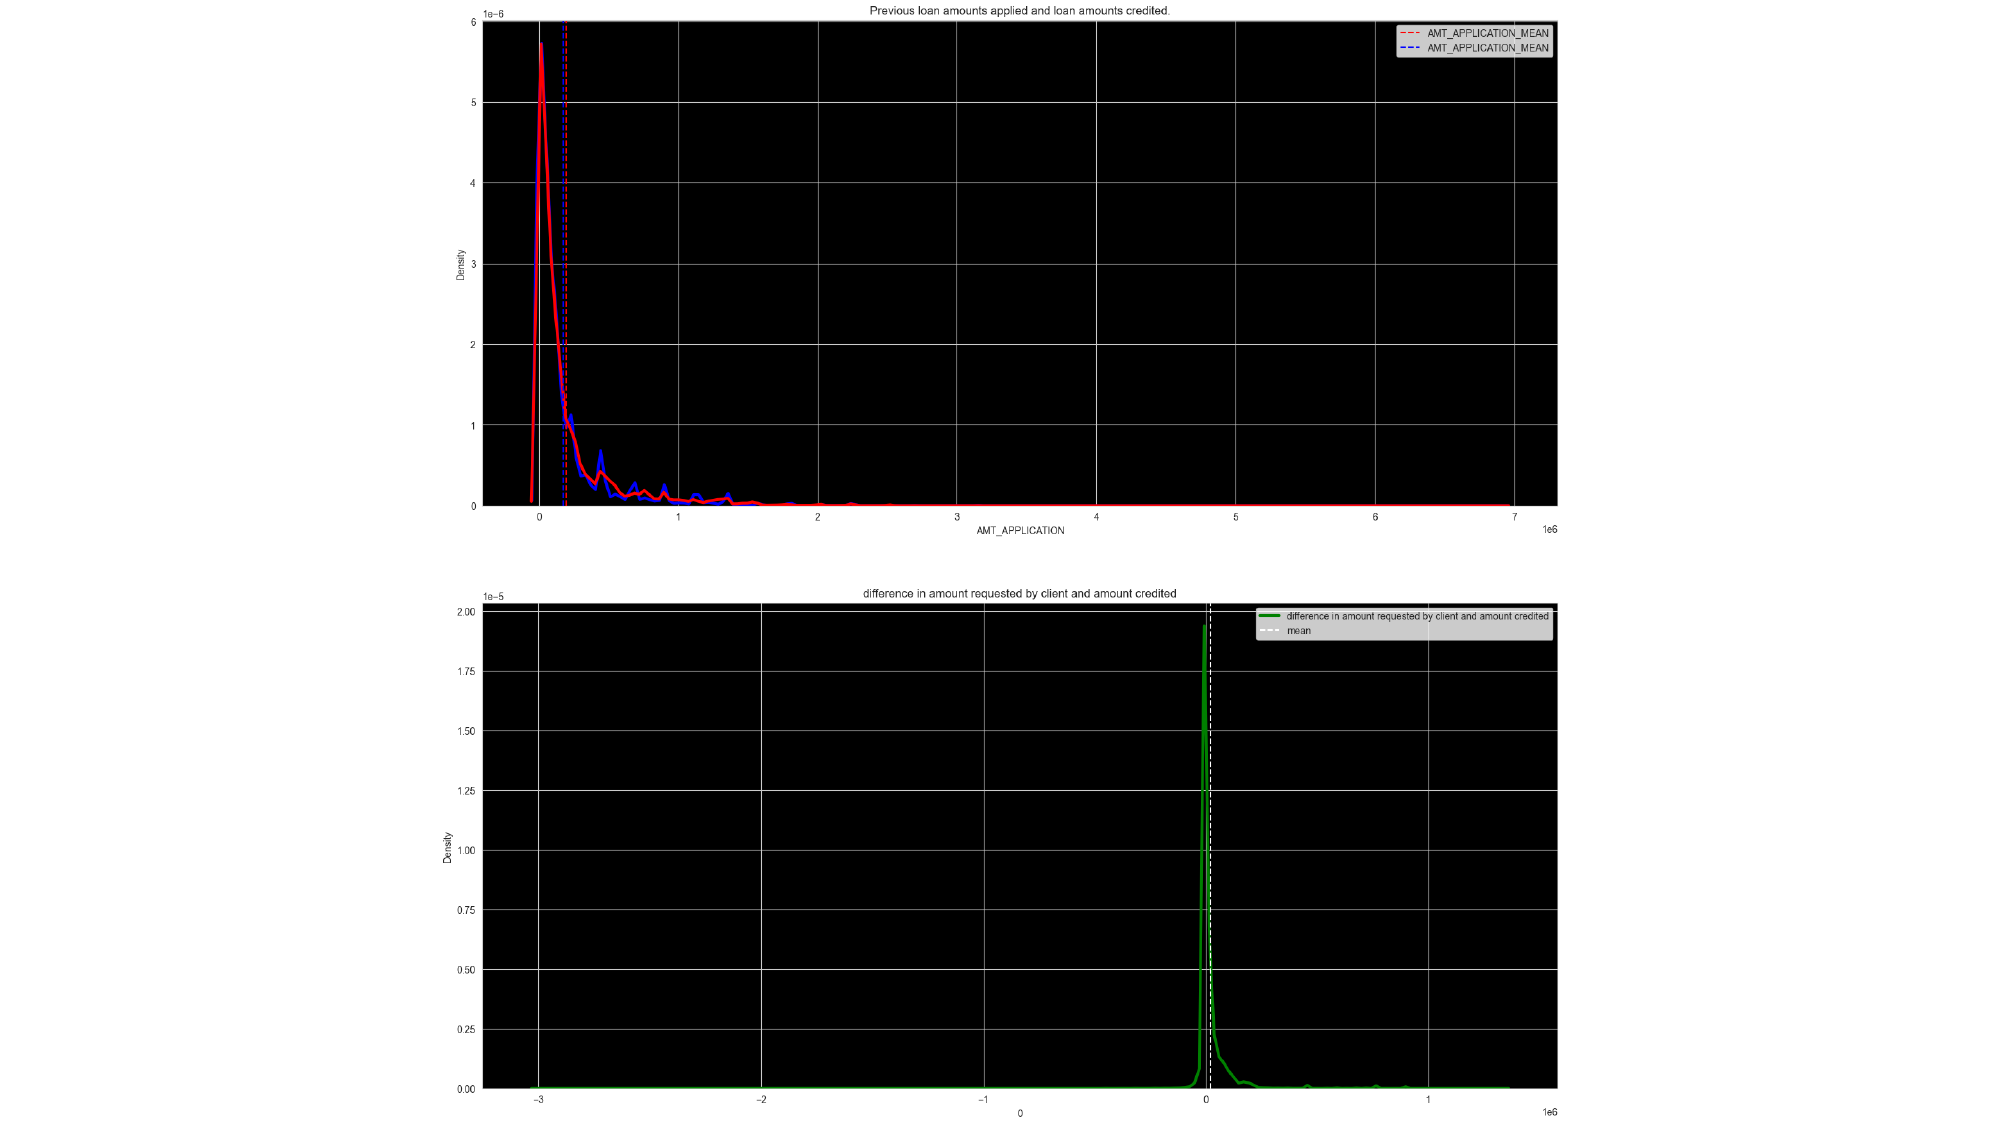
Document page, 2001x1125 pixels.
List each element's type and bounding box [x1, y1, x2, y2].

picture [436, 0, 1564, 1125]
